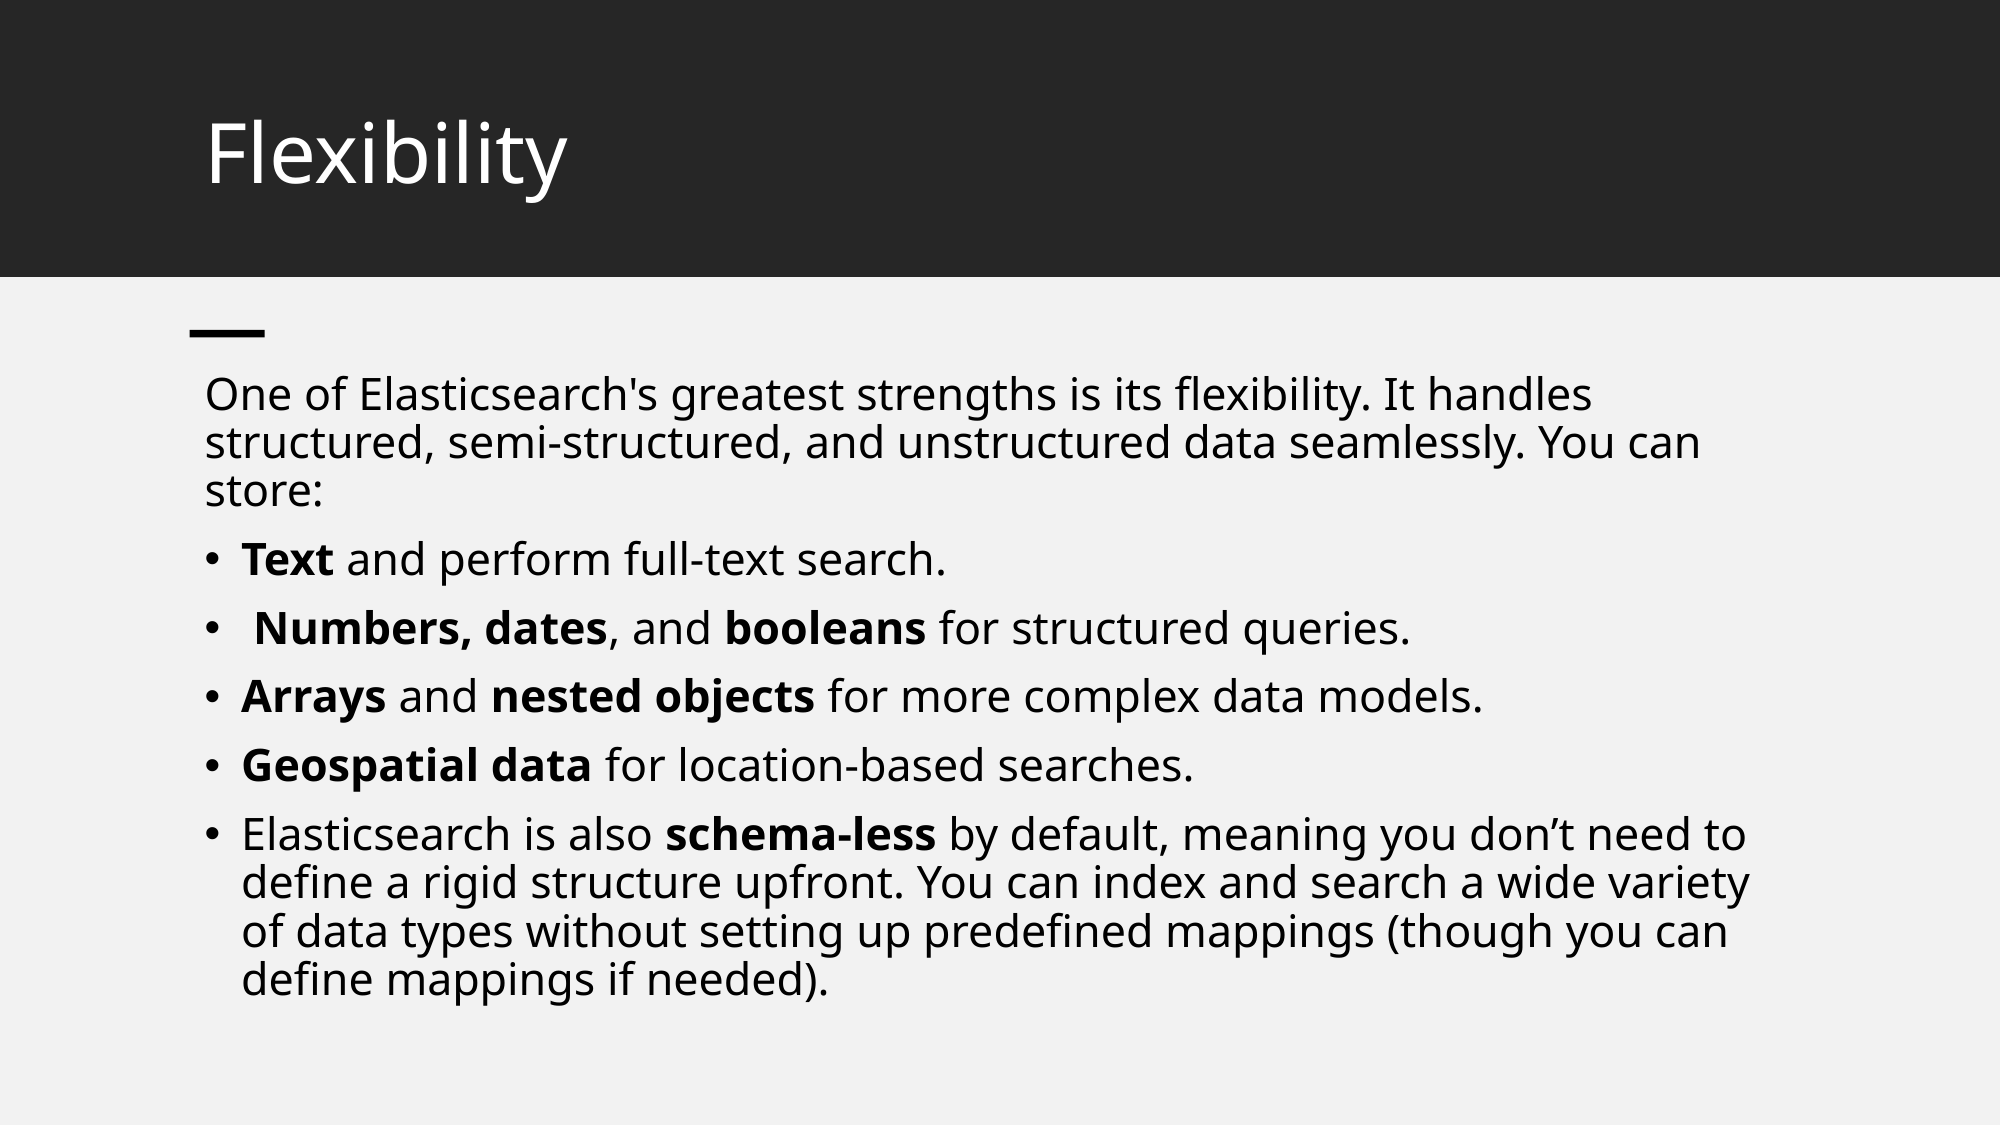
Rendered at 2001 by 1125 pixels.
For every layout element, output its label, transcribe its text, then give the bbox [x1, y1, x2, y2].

text_box [0, 0, 2000, 275]
text_box [188, 328, 266, 339]
list One of Elasticsearch's greatest strengths is its flexibility. It handles structured, semi-structured, and unstructured data seamlessly. You can store: Text and perform full-text search. Numbers, dates, and booleans for structured queries. Arrays and nested objects for more complex data models. Geospatial data for location-based searches. Elasticsearch is also schema-less by default, meaning you don’t need to define a rigid structure upfront. You can index and search a wide variety of data types without setting up predefined mappings (though you can define mappings if needed). [189, 363, 1811, 1014]
text_box [0, 275, 2000, 1125]
title Flexibility [189, 104, 1812, 253]
